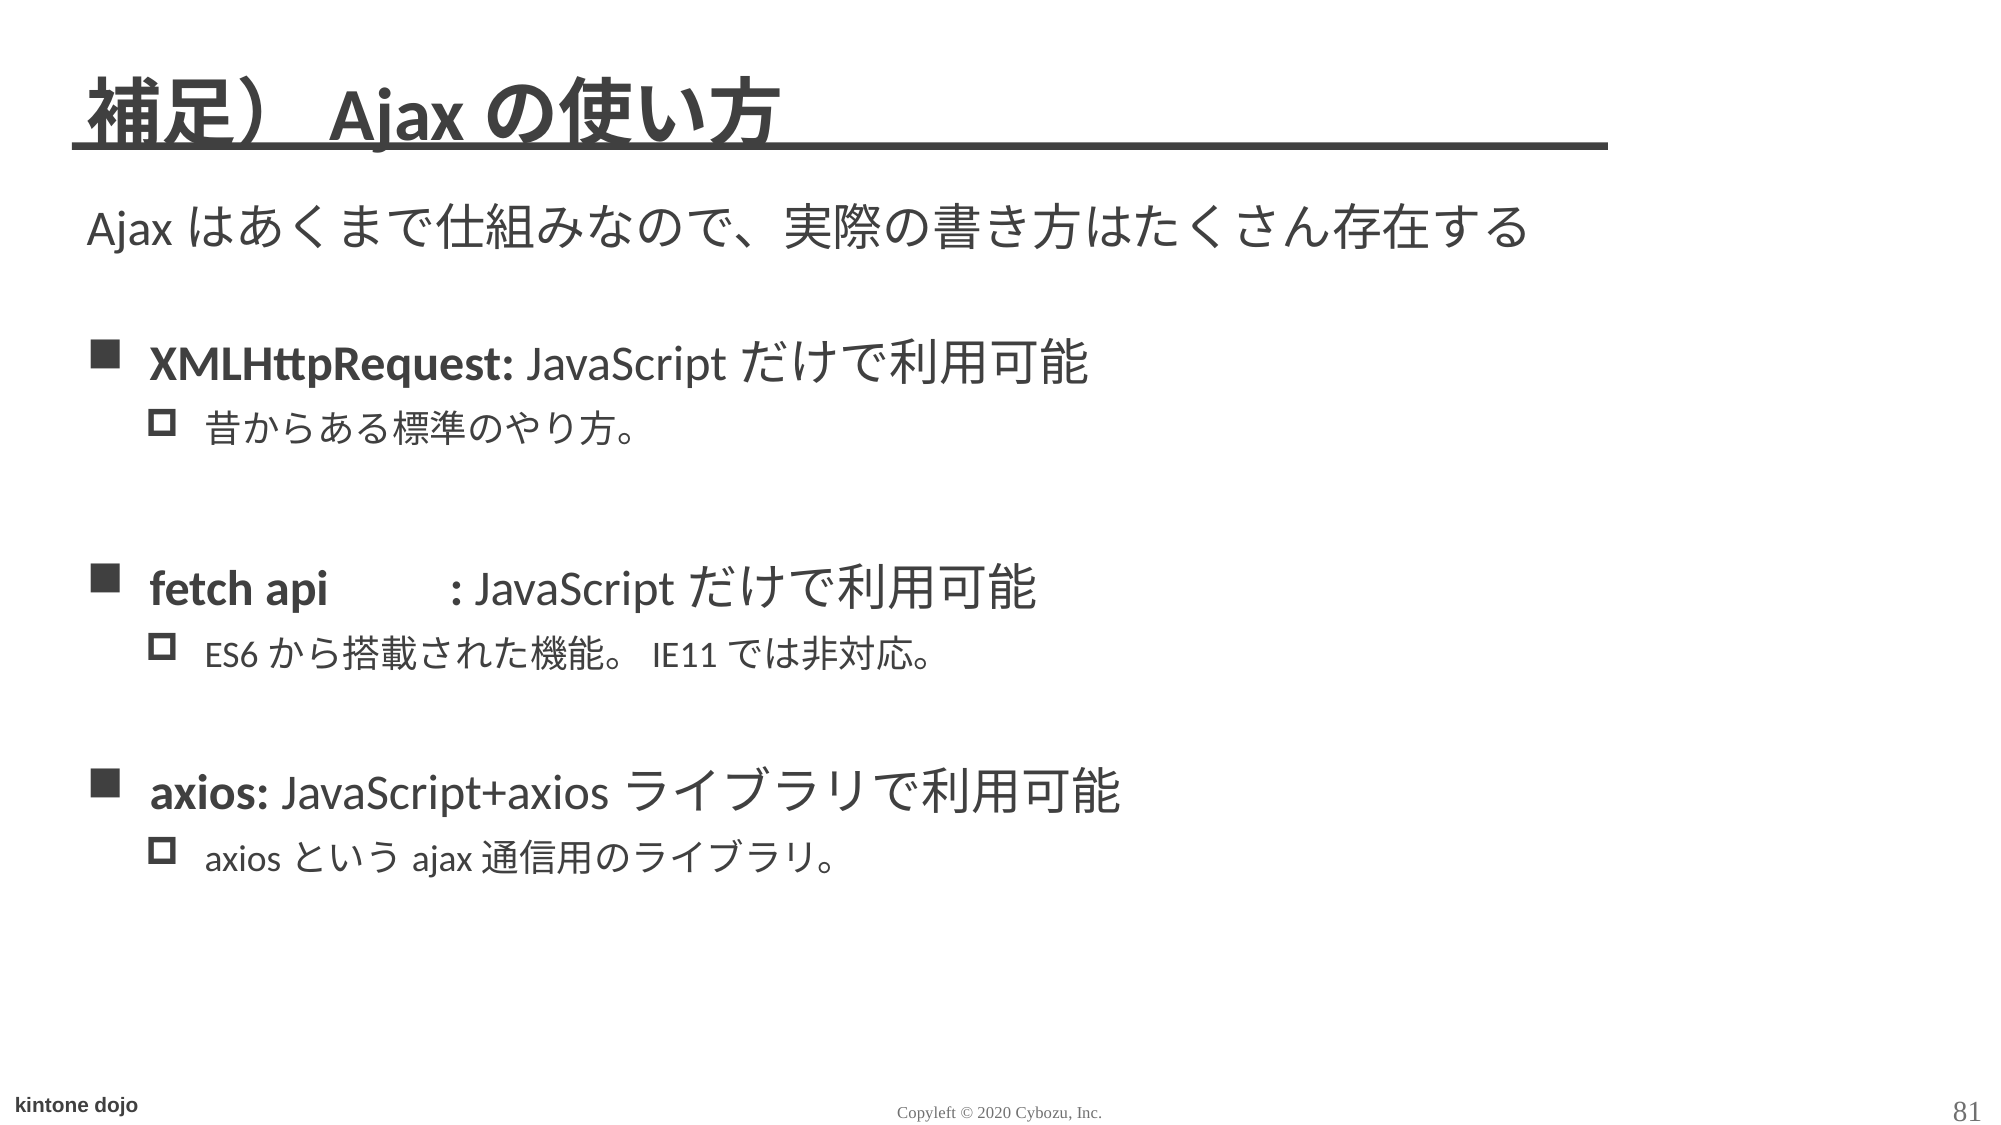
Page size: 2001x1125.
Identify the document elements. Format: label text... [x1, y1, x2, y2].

slide_number 81 [1735, 1084, 1998, 1125]
list Ajaxはあくまで仕組みなので、実際の書き方はたくさん存在する XMLHttpRequest: JavaScriptだけで利用可能 昔からある標準のやり方。 fetch api : JavaScriptだけで利用可能 ES6から搭載された機能。IE11では非対応。 axios: JavaScript+axiosライブラリで利用可能 axiosというajax通信用のライブラリ。 [71, 188, 1958, 1125]
title 補足）Ajaxの使い方 [71, 58, 1958, 171]
